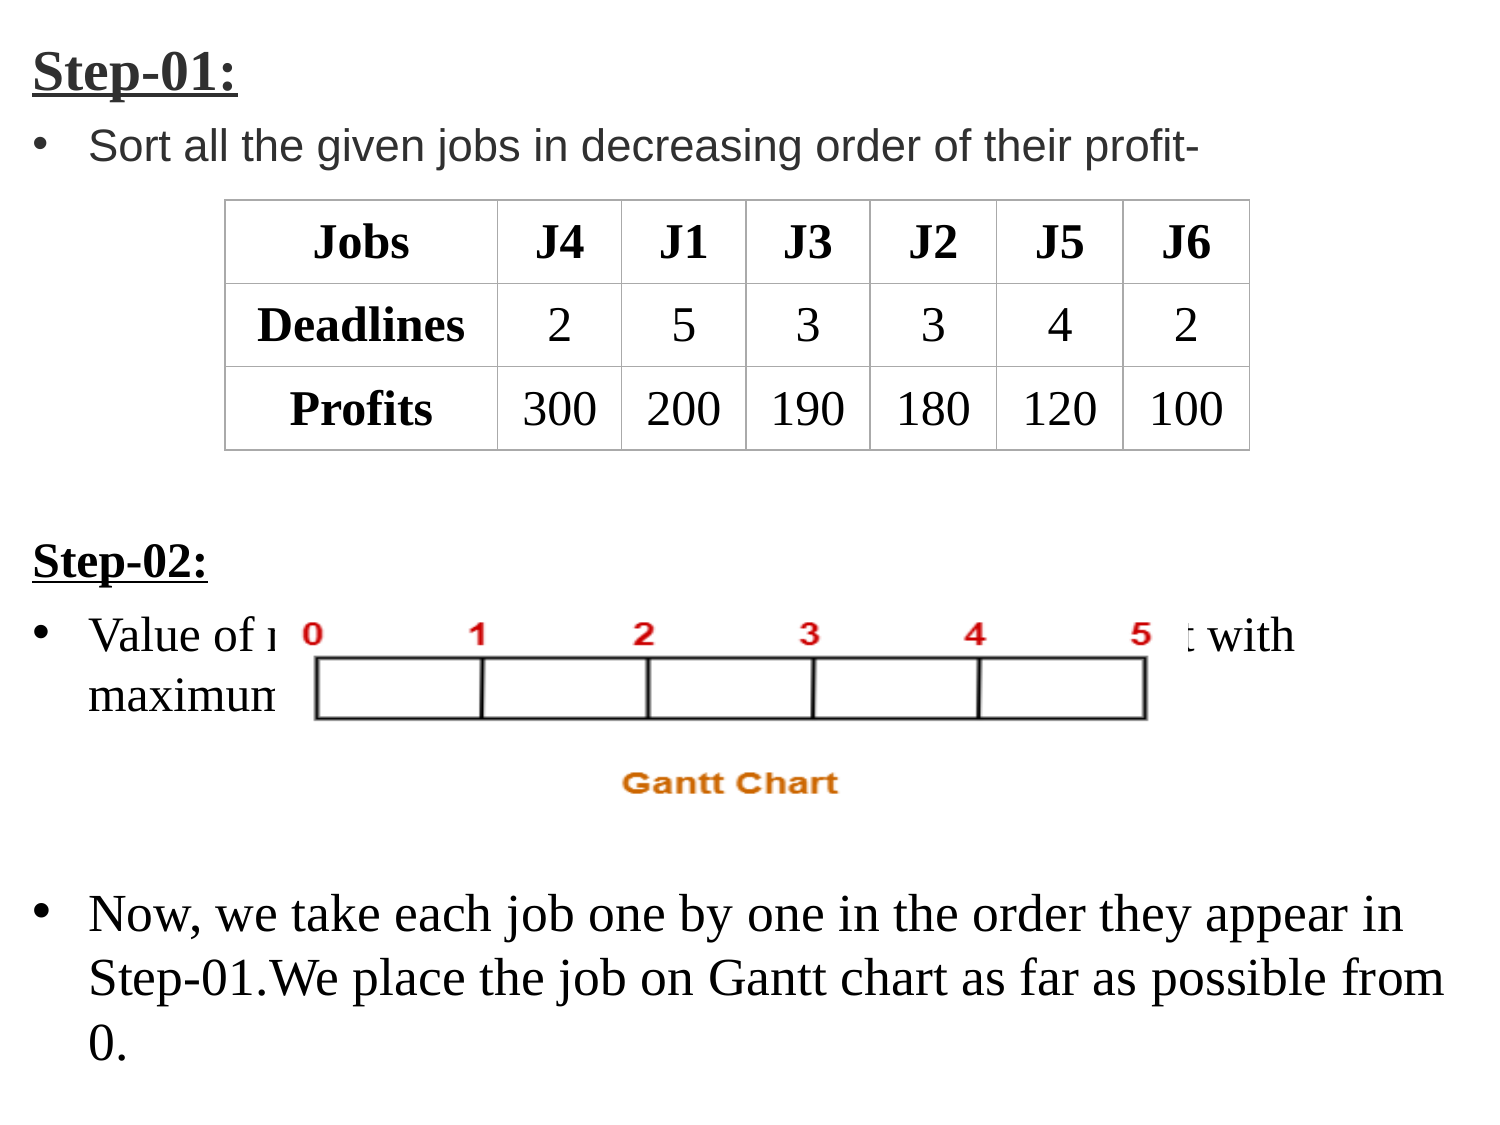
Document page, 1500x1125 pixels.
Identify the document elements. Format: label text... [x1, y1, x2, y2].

table_cell 100 [1124, 367, 1249, 449]
table_header J2 [871, 201, 996, 283]
table_cell 190 [747, 367, 869, 449]
table_header J5 [997, 201, 1122, 283]
table_cell Profits [226, 367, 497, 449]
table_header Jobs [226, 201, 497, 283]
table_cell 300 [498, 367, 621, 449]
table_cell 3 [871, 284, 996, 366]
list Step-01: Sort all the given jobs in decreasing order of their profit- Step-02: Value of maximum deadline = 5. So, draw a Gantt chart with maximum time on Gantt chart = 5 units as shown- Now, we take each job one by one in the order they appear in Step-01.We place the job on Gantt chart as far as possible from 0. [24, 24, 1476, 1088]
table_header J3 [747, 201, 869, 283]
table_cell 3 [747, 284, 869, 366]
table_header J1 [622, 201, 745, 283]
table_cell 4 [997, 284, 1122, 366]
table_cell 2 [1124, 284, 1249, 366]
table_cell 2 [498, 284, 621, 366]
table_cell Deadlines [226, 284, 497, 366]
table_cell 120 [997, 367, 1122, 449]
table_header J6 [1124, 201, 1249, 283]
table_header J4 [498, 201, 621, 283]
table_cell 180 [871, 367, 996, 449]
table_cell 5 [622, 284, 745, 366]
picture [274, 612, 1188, 801]
table_cell 200 [622, 367, 745, 449]
